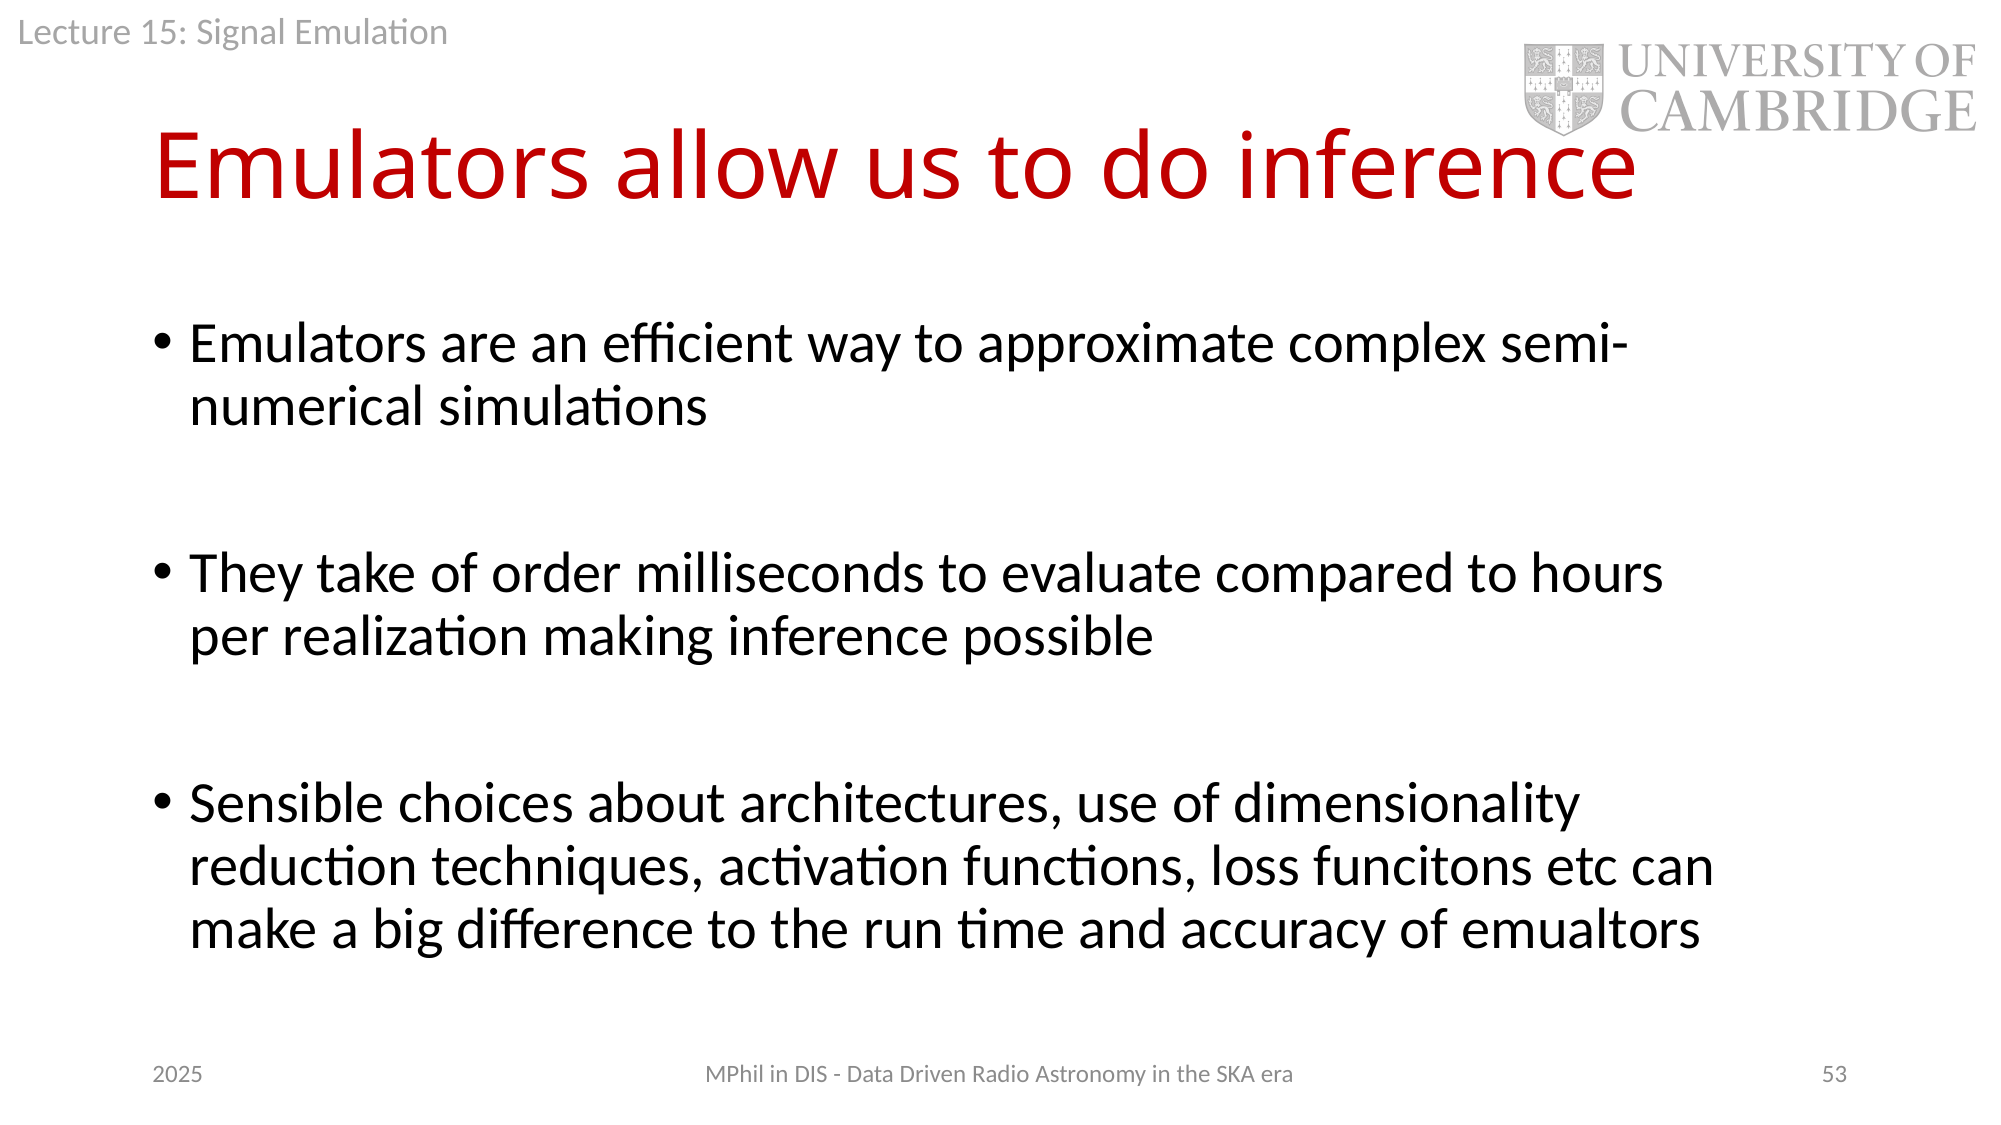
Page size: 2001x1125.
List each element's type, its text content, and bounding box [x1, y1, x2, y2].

title Emulators allow us to do inference [137, 59, 1863, 278]
list Emulators are an efficient way to approximate complex semi-numerical simulations They take of order milliseconds to evaluate compared to hours per realization making inference possible Sensible choices about architectures, use of dimensionality reduction techniques, activation functions, loss funcitons etc can make a big difference to the run time and accuracy of emualtors [137, 304, 1746, 1008]
footer MPhil in DIS - Data Driven Radio Astronomy in the SKA era [662, 1042, 1338, 1103]
slide_number 2025 [137, 1042, 588, 1103]
slide_number 53 [1412, 1042, 1863, 1103]
